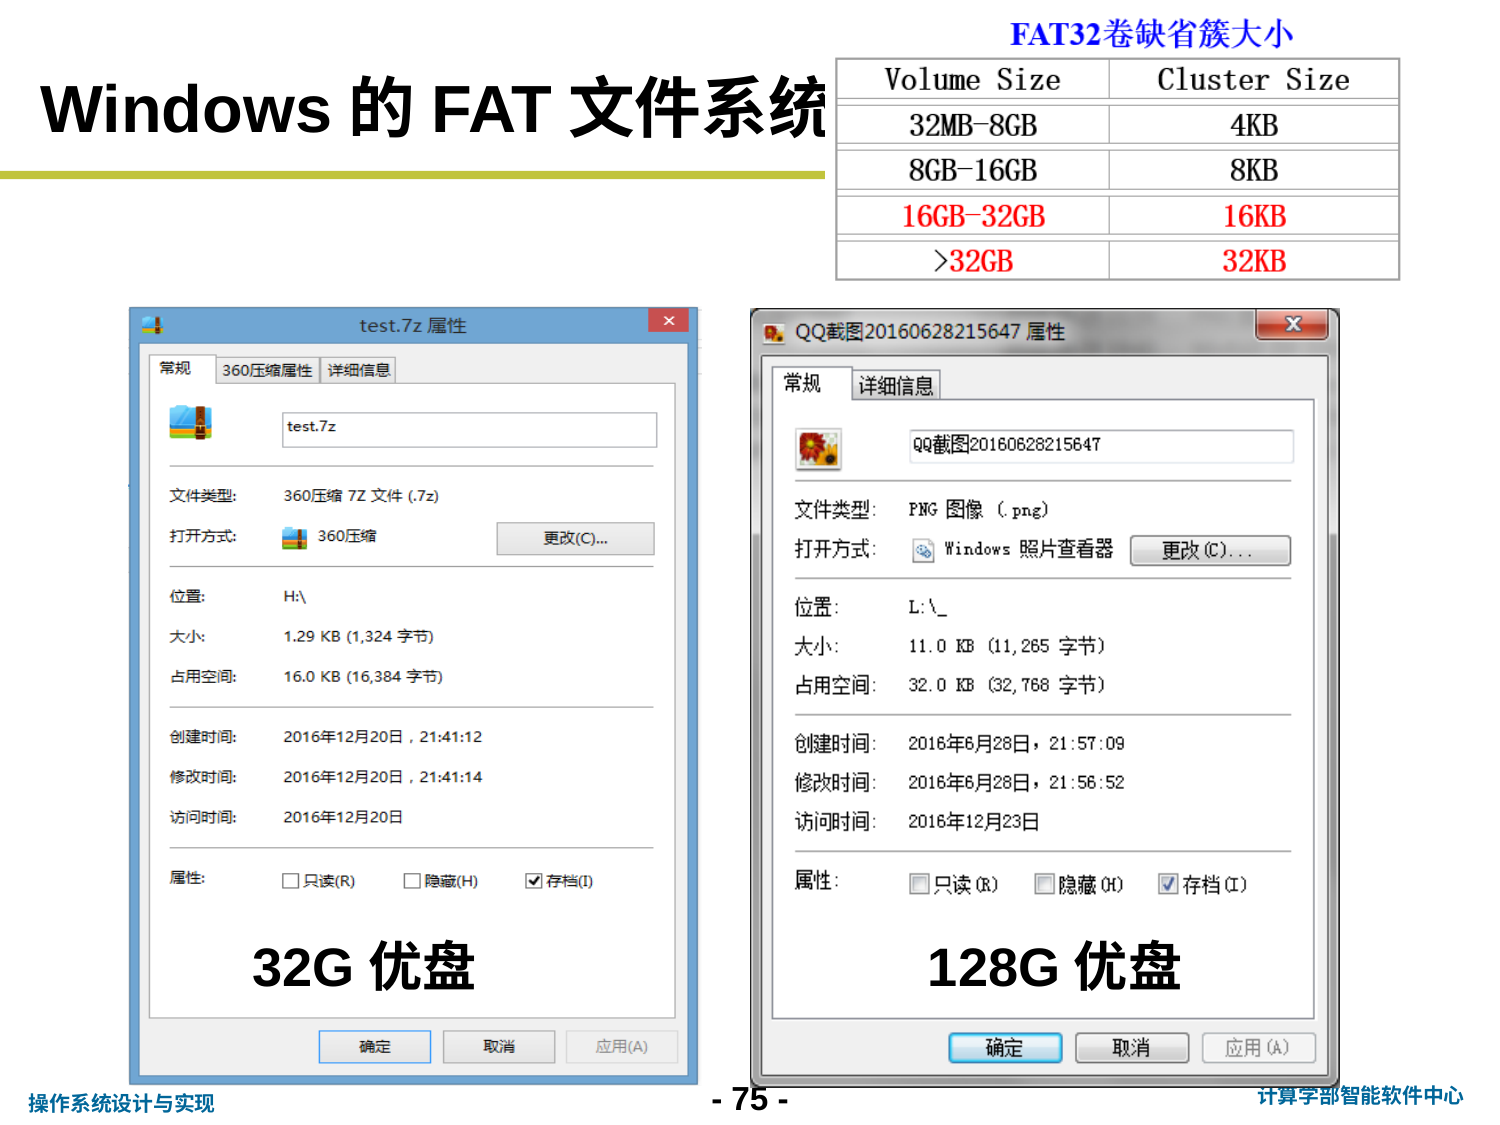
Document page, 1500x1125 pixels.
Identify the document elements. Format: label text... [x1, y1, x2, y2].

picture [749, 308, 1340, 1089]
title Windows的FAT文件系统 [25, 50, 819, 161]
picture [824, 0, 1413, 290]
picture [128, 306, 702, 1086]
